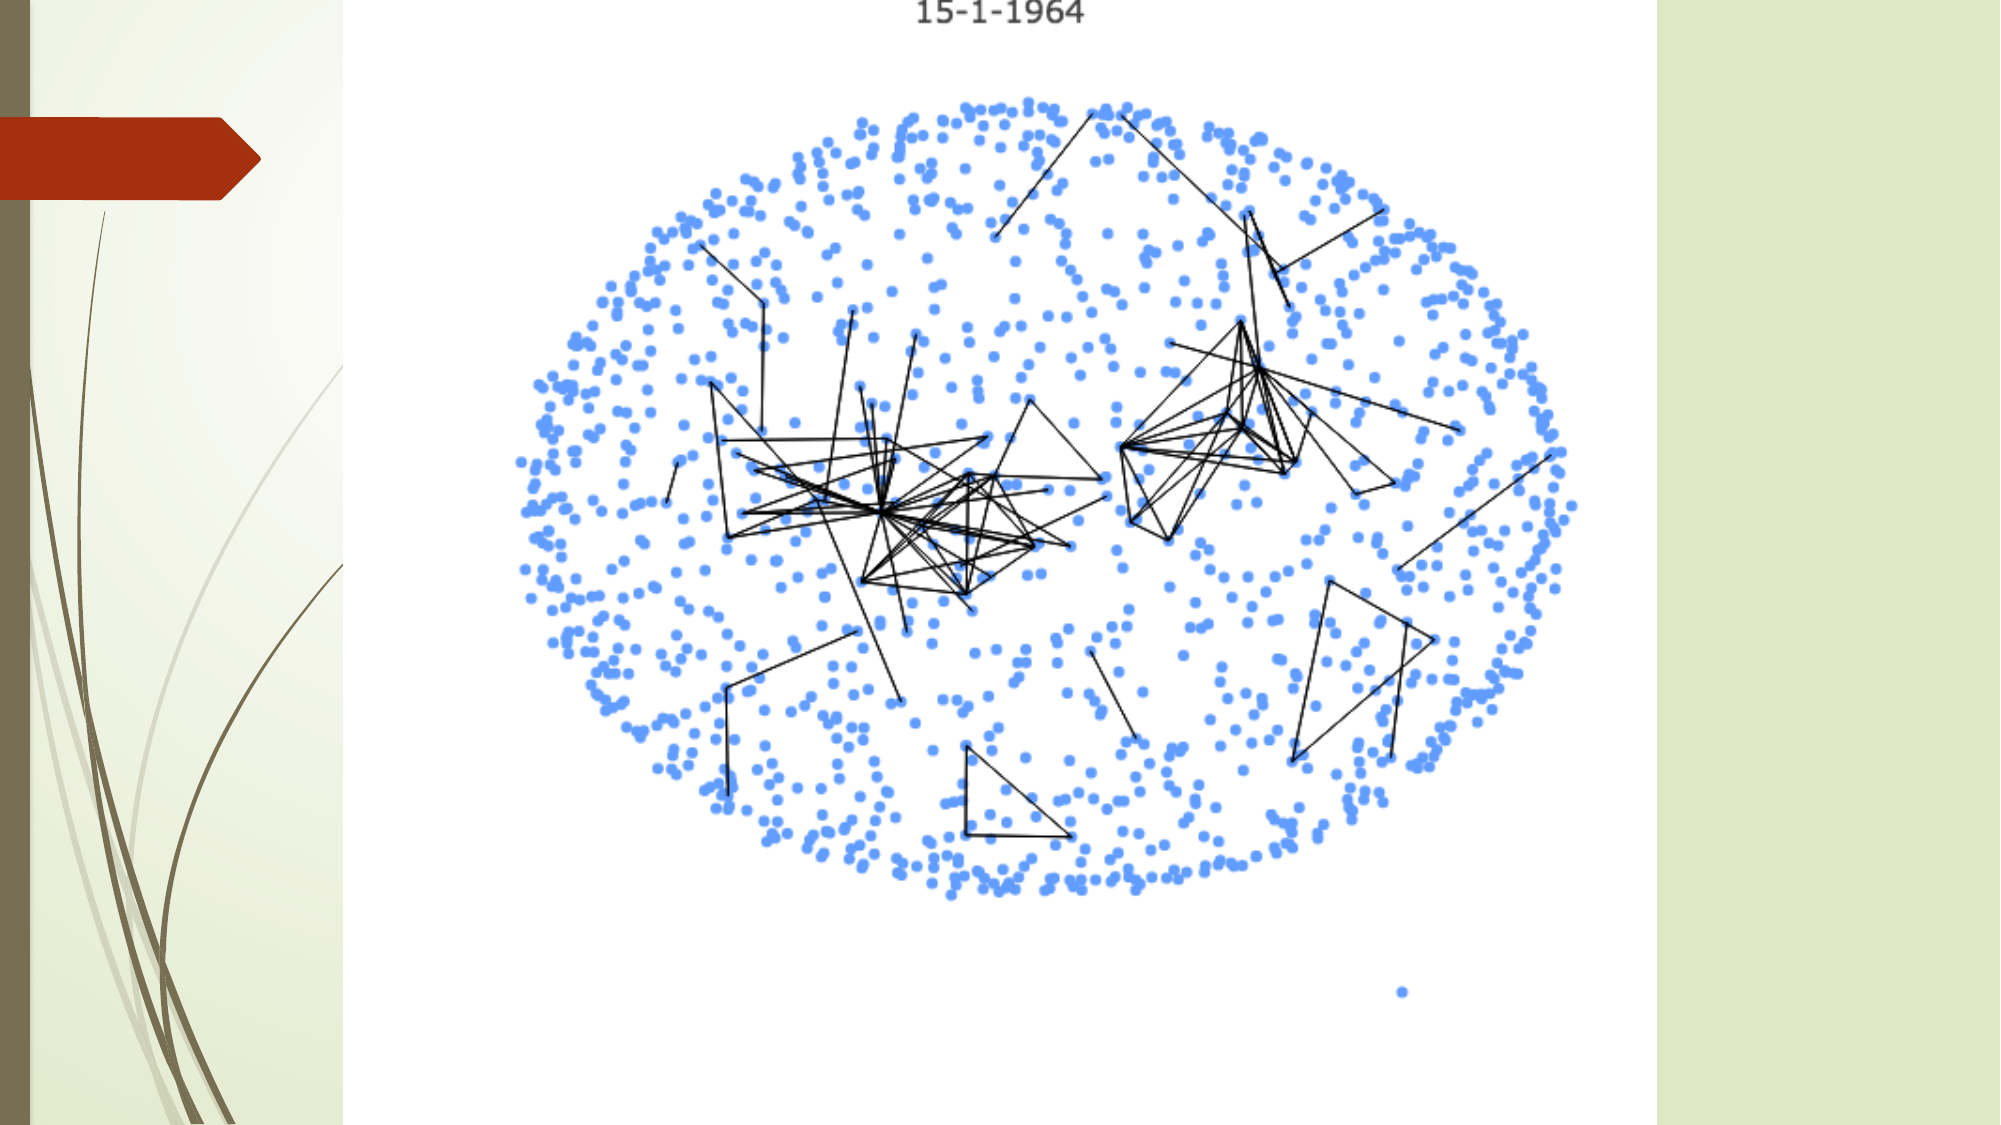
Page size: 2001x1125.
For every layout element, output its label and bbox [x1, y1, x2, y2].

picture [343, 0, 1657, 1125]
